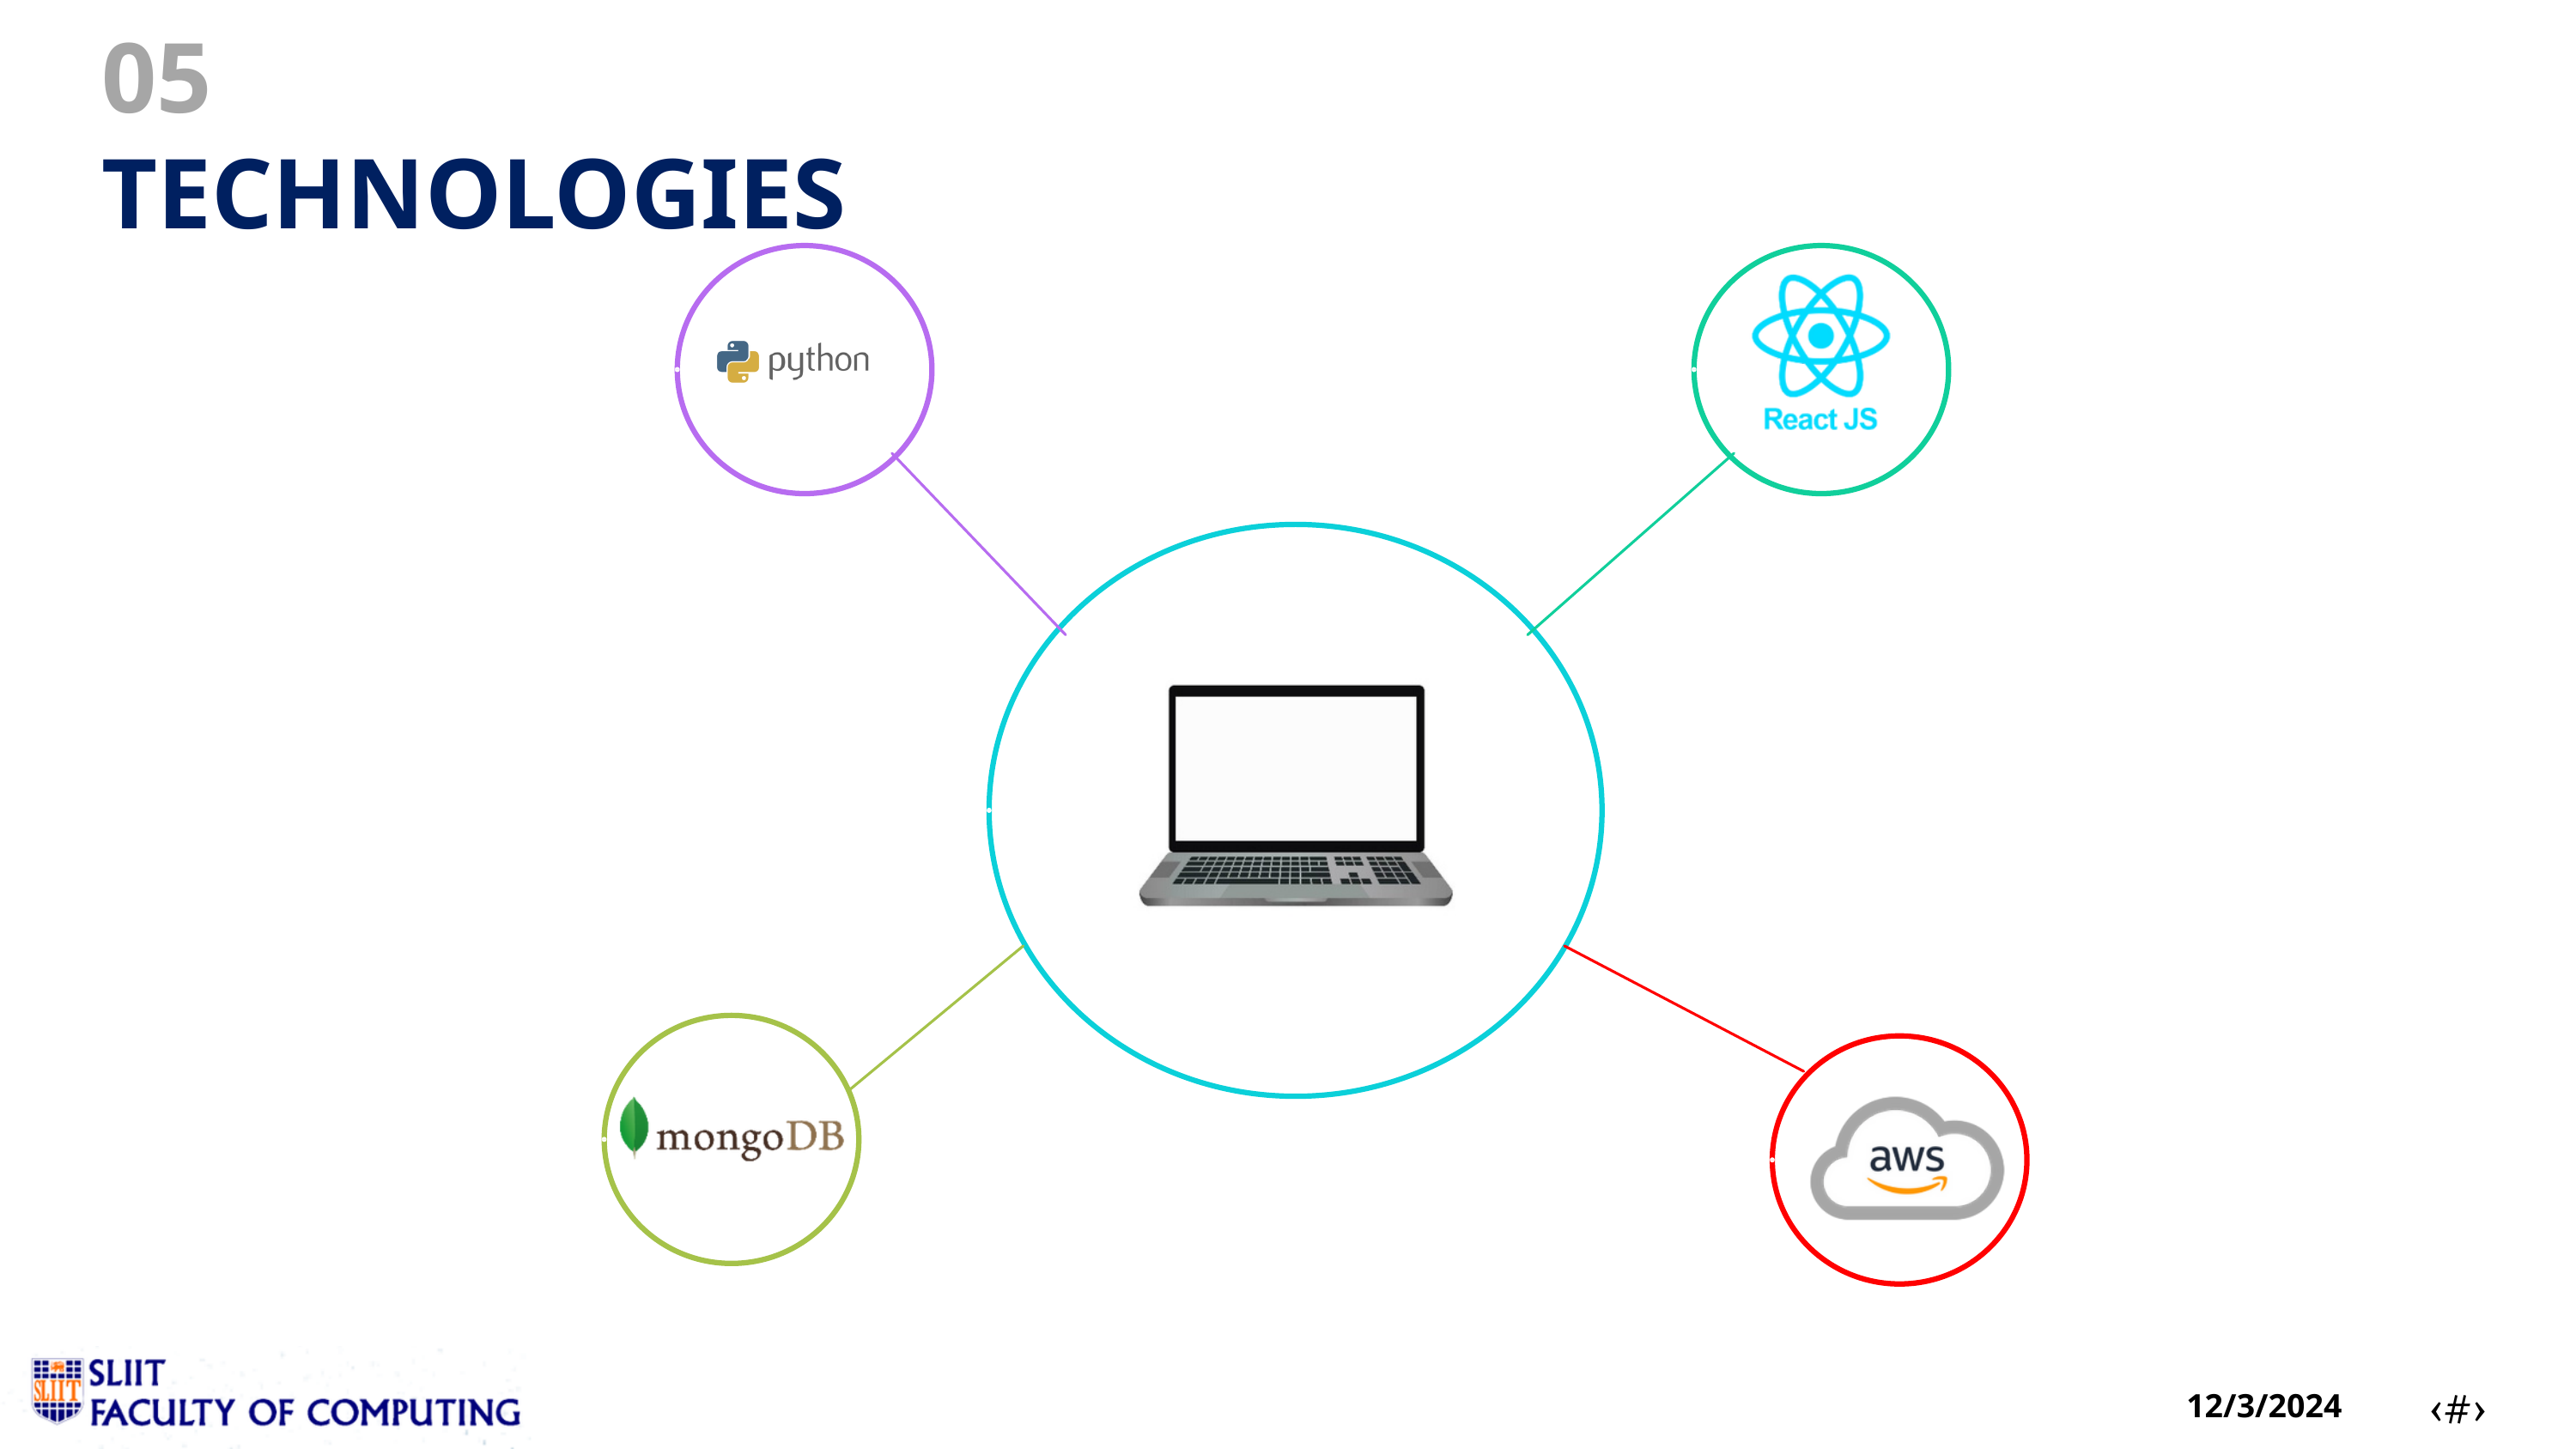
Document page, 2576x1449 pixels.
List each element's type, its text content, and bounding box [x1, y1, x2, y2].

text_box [601, 1012, 862, 1267]
text_box 05 TECHNOLOGIES [101, 16, 954, 249]
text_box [1691, 242, 1952, 497]
text_box ‹#› [2428, 1375, 2548, 1434]
text_box [0, 1346, 532, 1449]
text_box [674, 242, 935, 497]
text_box 12/3/2024 [2186, 1385, 2386, 1425]
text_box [986, 521, 1606, 1100]
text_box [1769, 1033, 2030, 1288]
